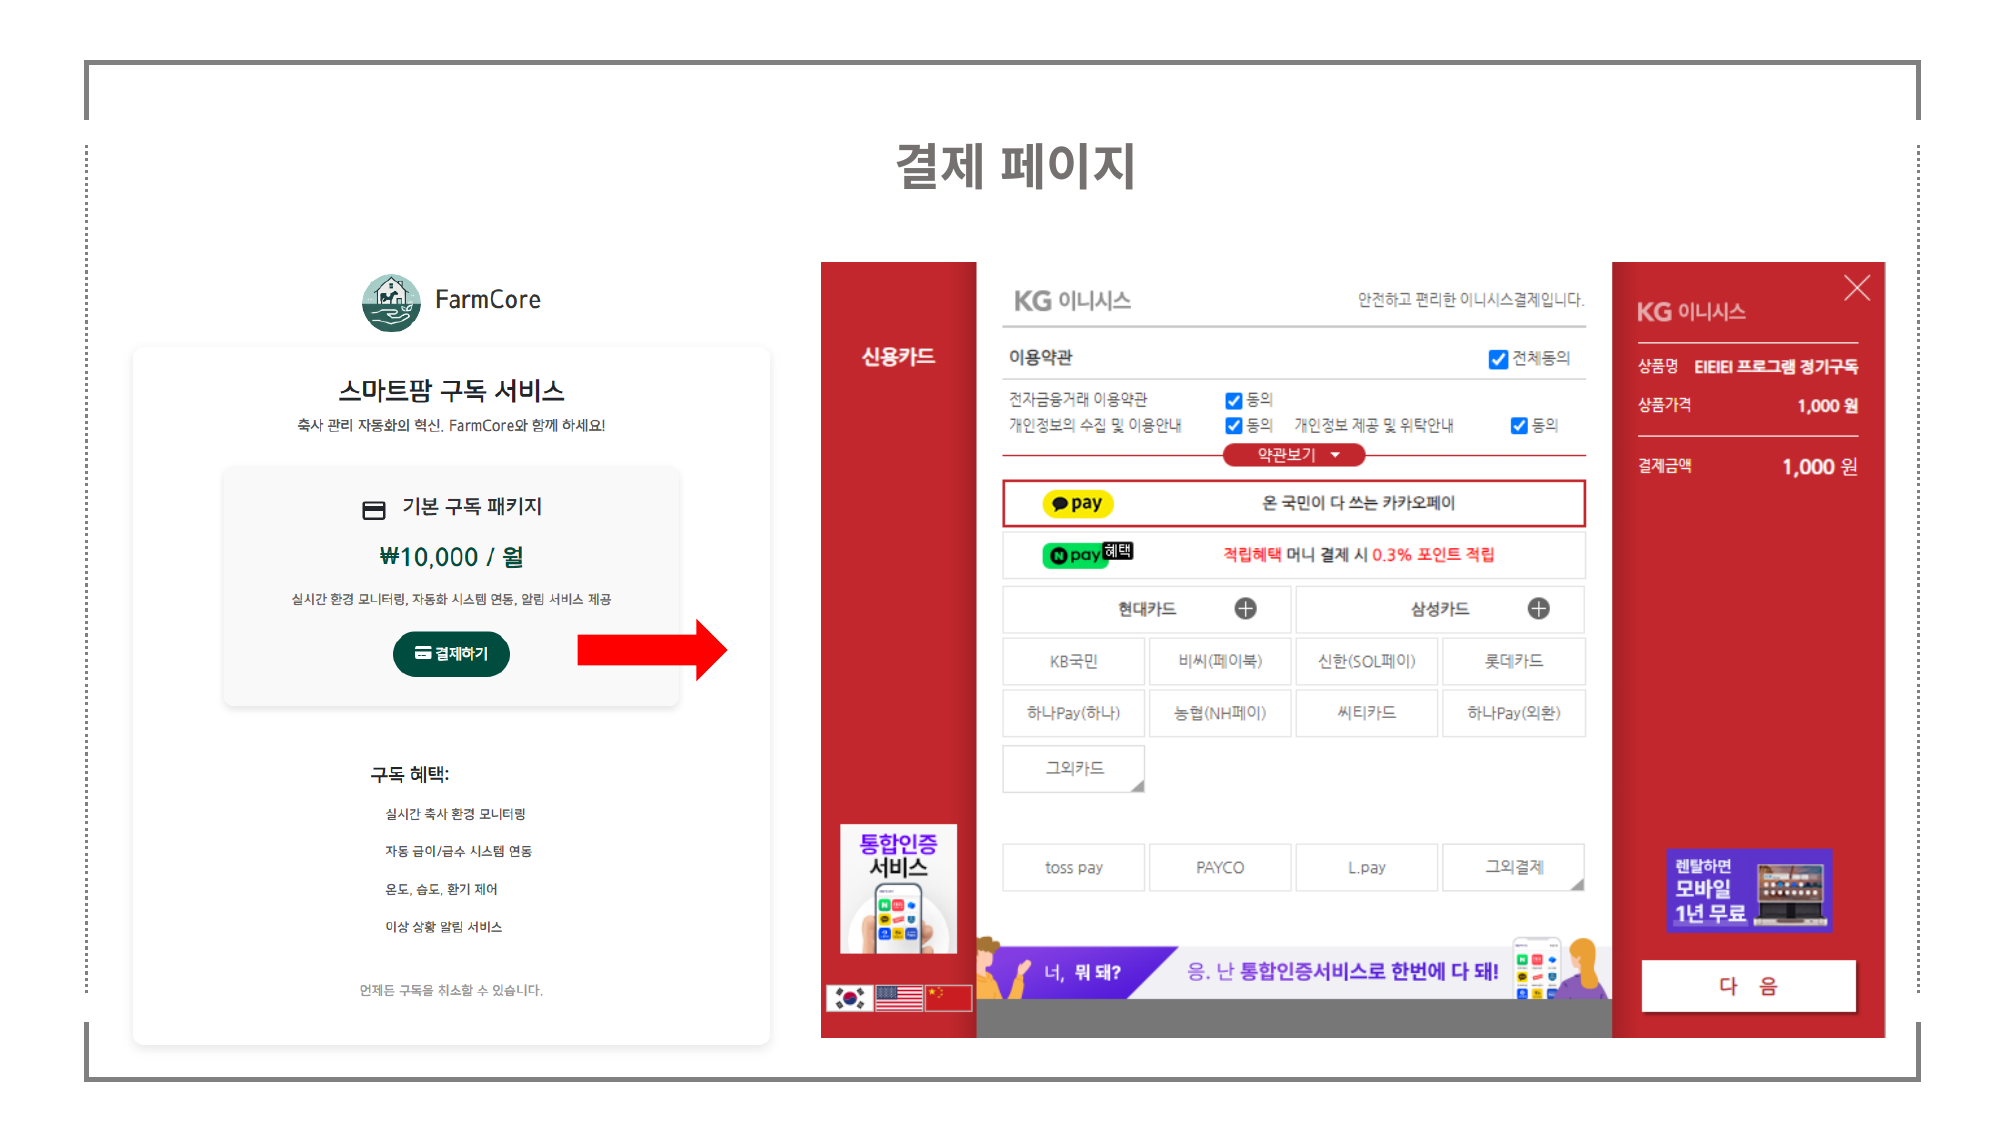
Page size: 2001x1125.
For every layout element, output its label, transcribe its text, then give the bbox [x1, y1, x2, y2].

picture [821, 262, 1886, 1038]
text_box 결제 페이지 [773, 98, 1260, 203]
text_box [86, 1022, 1919, 1080]
picture [119, 261, 784, 1063]
text_box [86, 62, 1919, 121]
